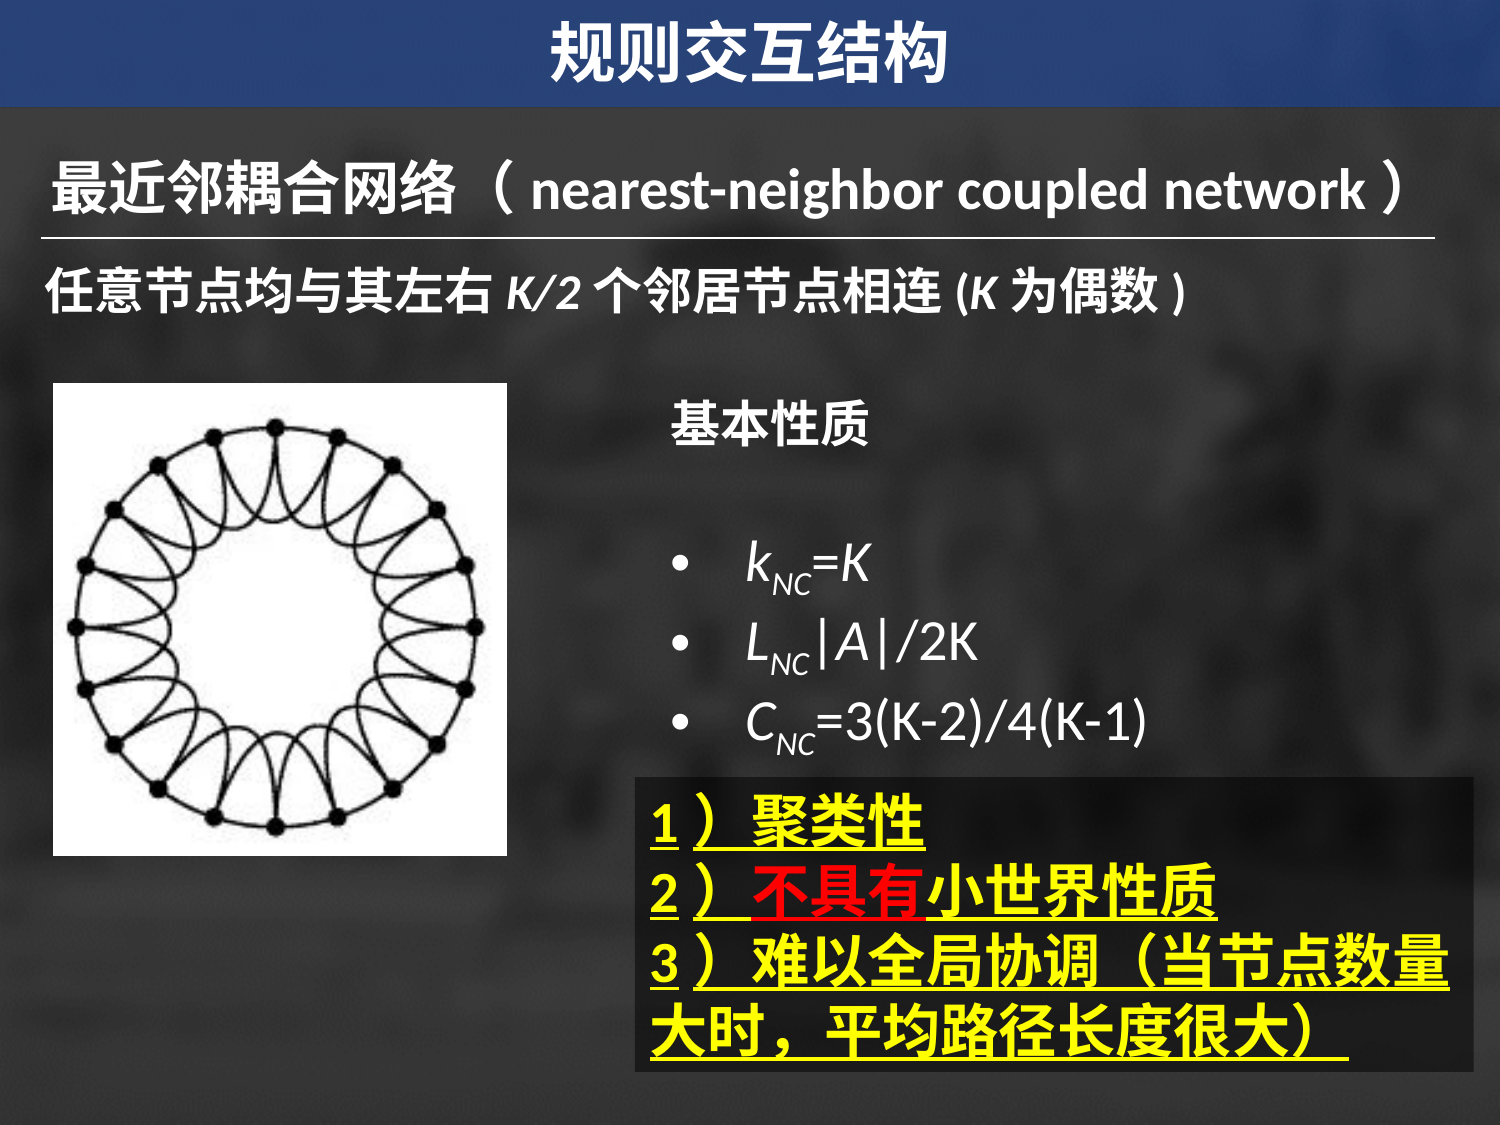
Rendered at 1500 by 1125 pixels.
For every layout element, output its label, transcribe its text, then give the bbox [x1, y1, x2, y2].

text_box 规则交互结构 [0, 0, 1500, 105]
text_box [0, 105, 1500, 1125]
picture [52, 383, 508, 857]
text_box 最近邻耦合网络（nearest-neighbor coupled network） [35, 143, 1500, 229]
text_box 1）聚类性 2）不具有小世界性质 3）难以全局协调（当节点数量大时，平均路径长度很大） [634, 777, 1474, 1072]
text_box 任意节点均与其左右K/2个邻居节点相连(K为偶数) [29, 252, 1477, 327]
